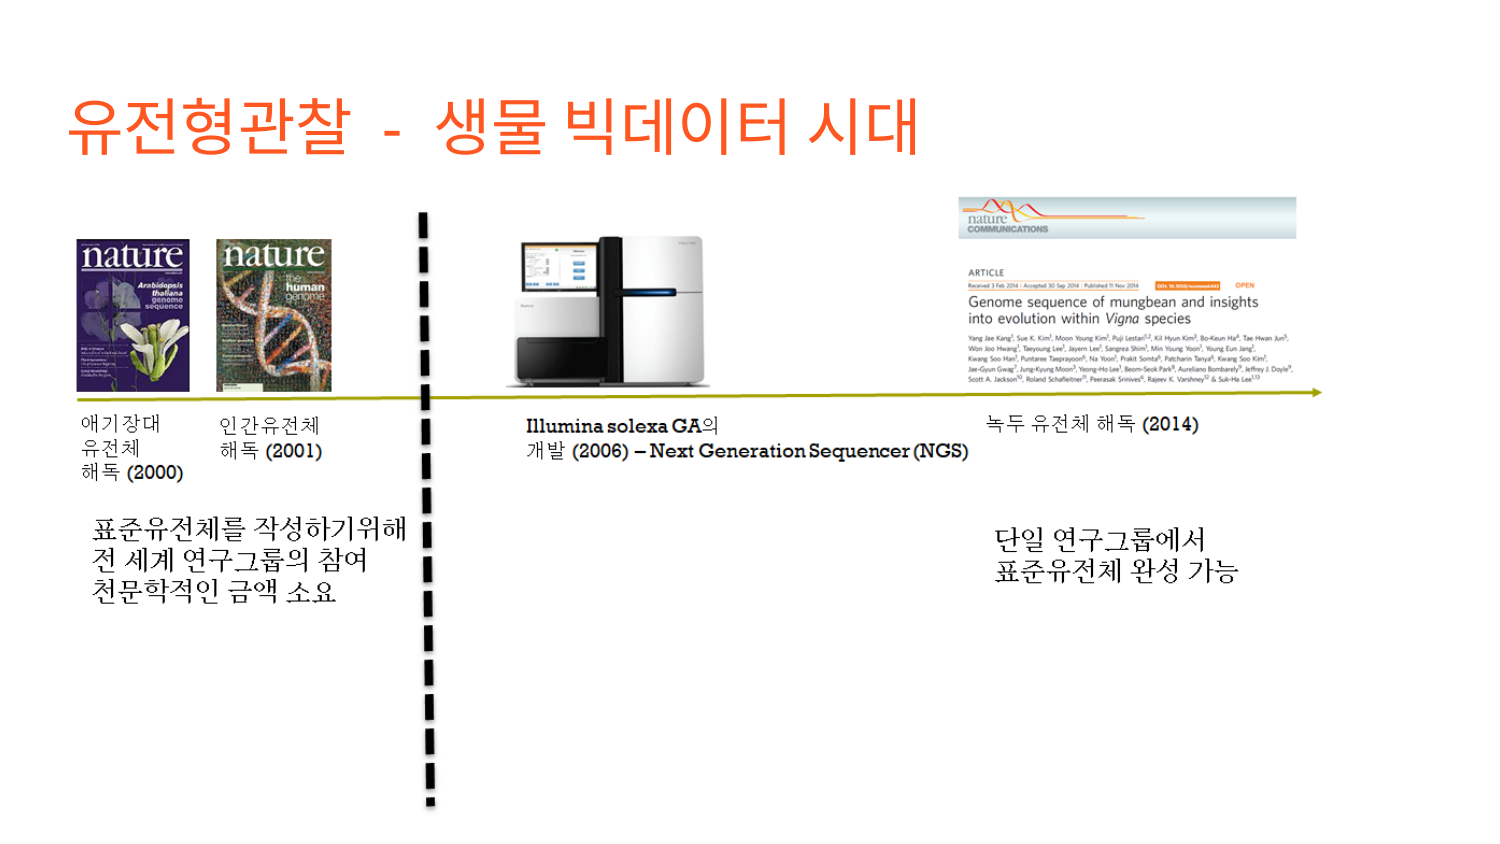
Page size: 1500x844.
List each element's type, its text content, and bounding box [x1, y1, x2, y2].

title 유전형관찰 - 생물 빅데이터 시대 [51, 72, 1449, 167]
picture [68, 194, 1333, 821]
